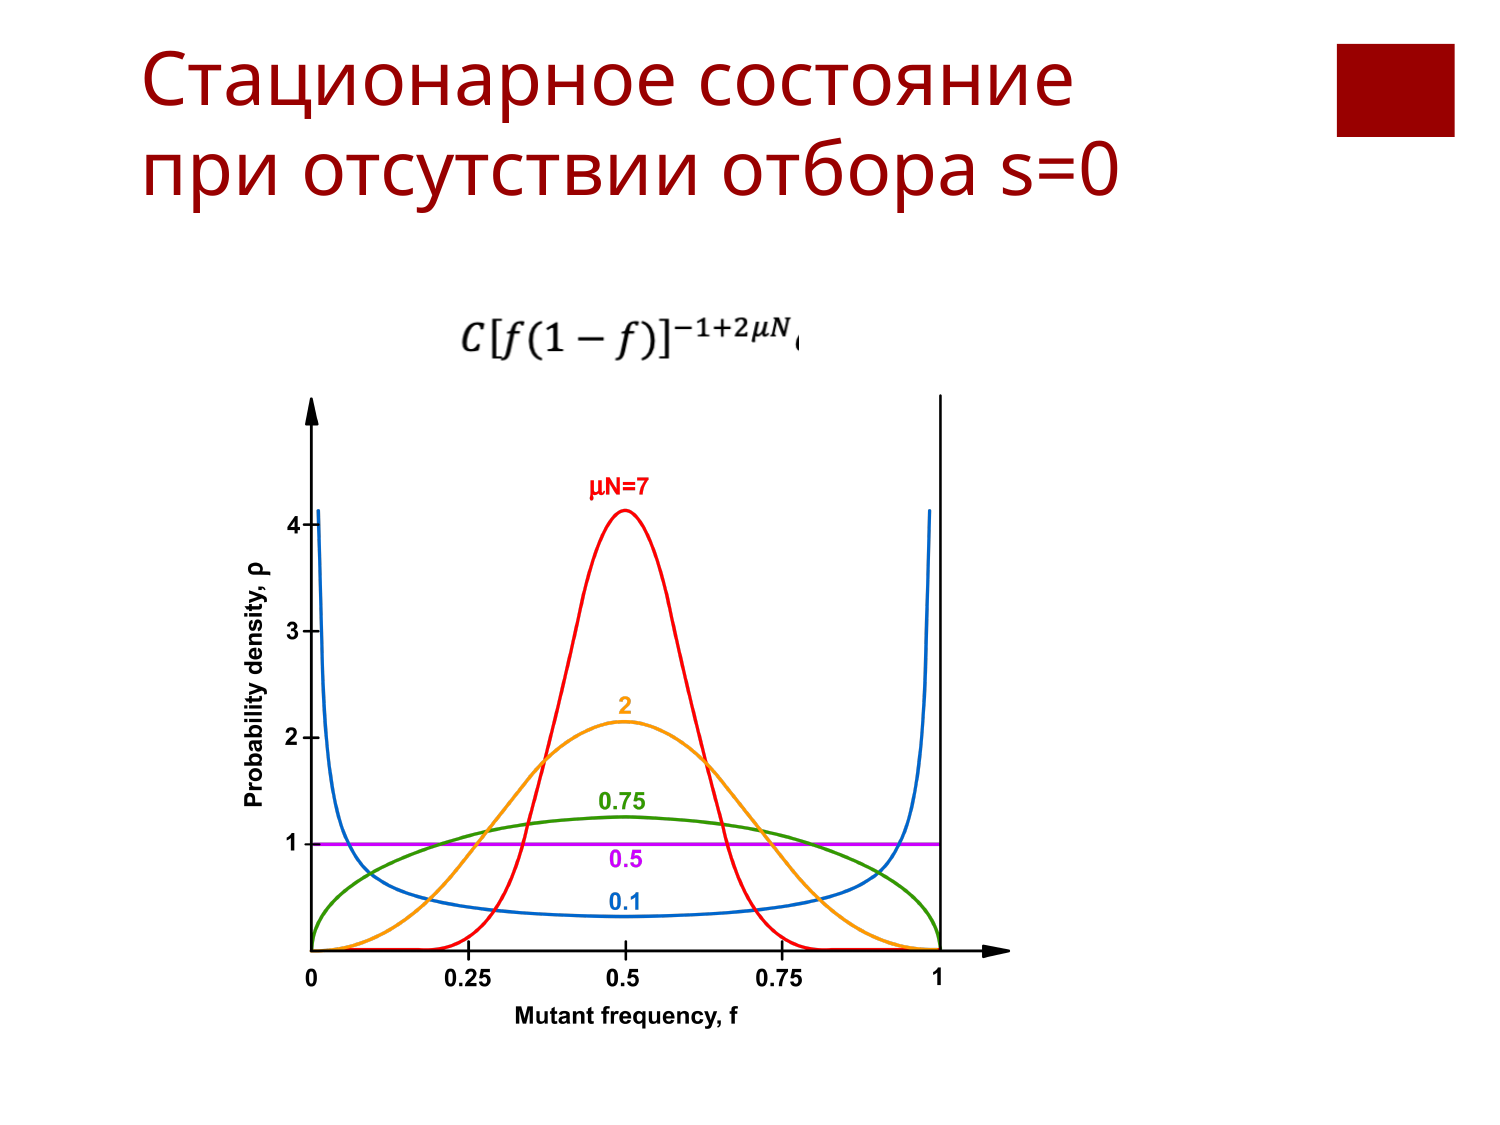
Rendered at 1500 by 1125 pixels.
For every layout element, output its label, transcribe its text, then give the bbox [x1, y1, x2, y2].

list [231, 387, 1019, 1032]
title Стационарное состояние при отсутствии отбора s=0 [125, 30, 1193, 218]
picture [450, 285, 800, 390]
